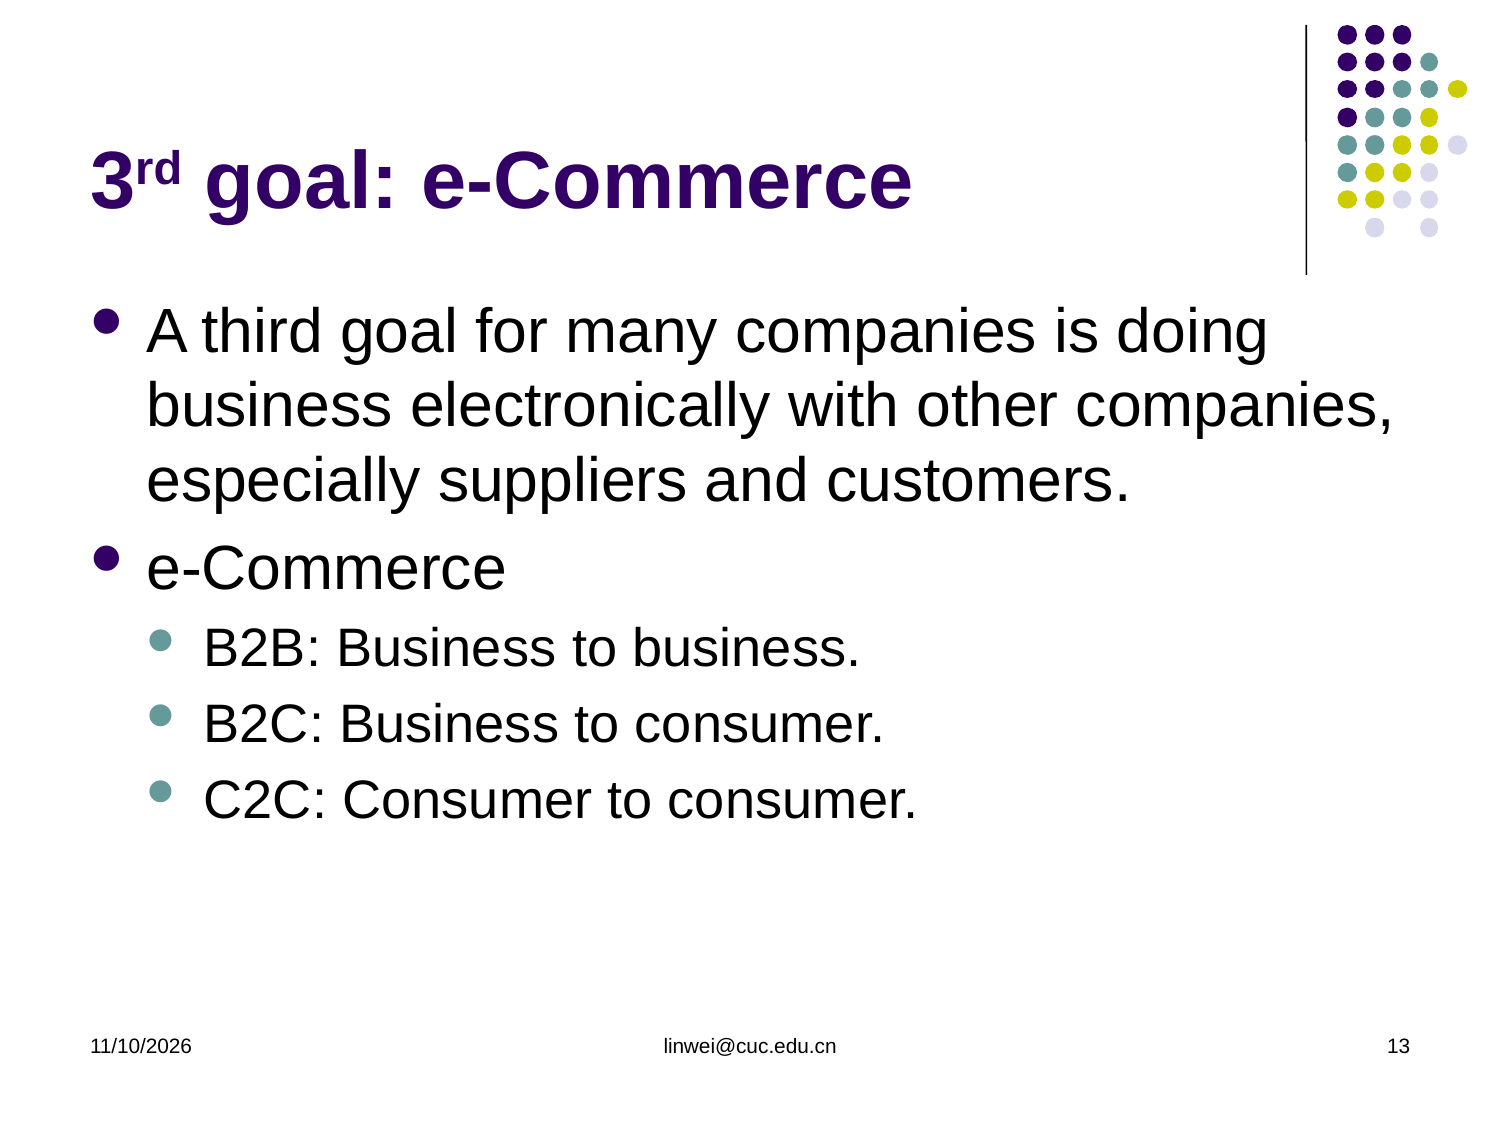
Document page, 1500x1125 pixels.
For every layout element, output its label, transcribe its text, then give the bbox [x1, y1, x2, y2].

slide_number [74, 1024, 426, 1101]
slide_number 13 [1074, 1024, 1426, 1101]
list A third goal for many companies is doing business electronically with other companies, especially suppliers and customers. e-Commerce B2B: Business to business. B2C: Business to consumer. C2C: Consumer to consumer. [75, 282, 1425, 1006]
footer linwei@cuc.edu.cn [512, 1024, 988, 1101]
title 3rd goal: e-Commerce [75, 20, 1313, 233]
